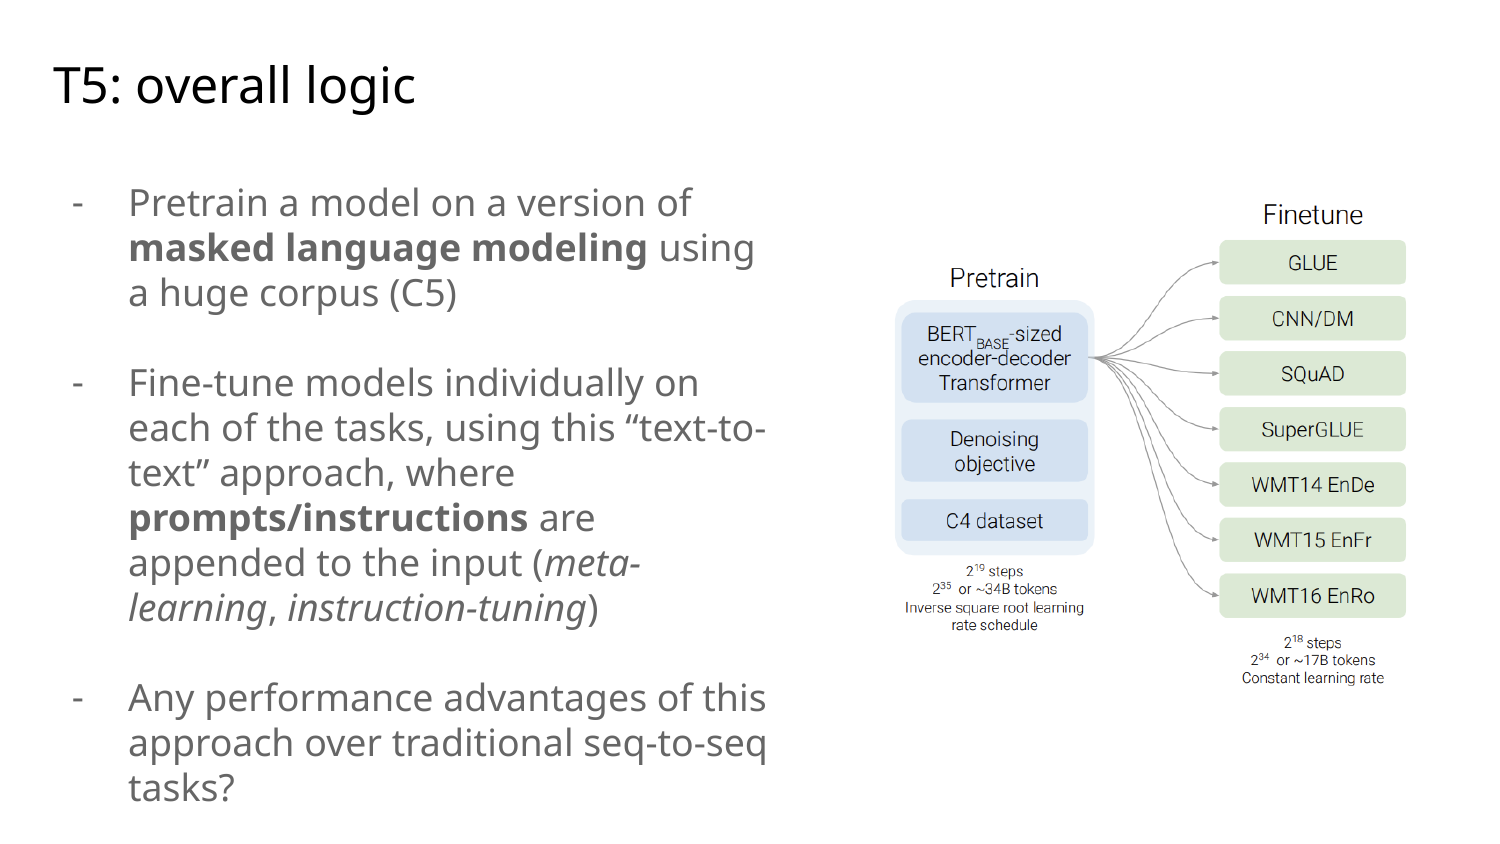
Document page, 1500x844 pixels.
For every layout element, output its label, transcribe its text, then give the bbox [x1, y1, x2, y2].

picture [839, 159, 1442, 715]
text_box Pretrain a model on a version of masked language modeling using a huge corpus (C5) Fine-tune models individually on each of the tasks, using this “text-to-text” approach, where prompts/instructions are appended to the input (meta-learning, instruction-tuning) Any performance advantages of this approach over traditional seq-to-seq tasks? [41, 173, 791, 815]
title T5: overall logic [41, 29, 1500, 145]
